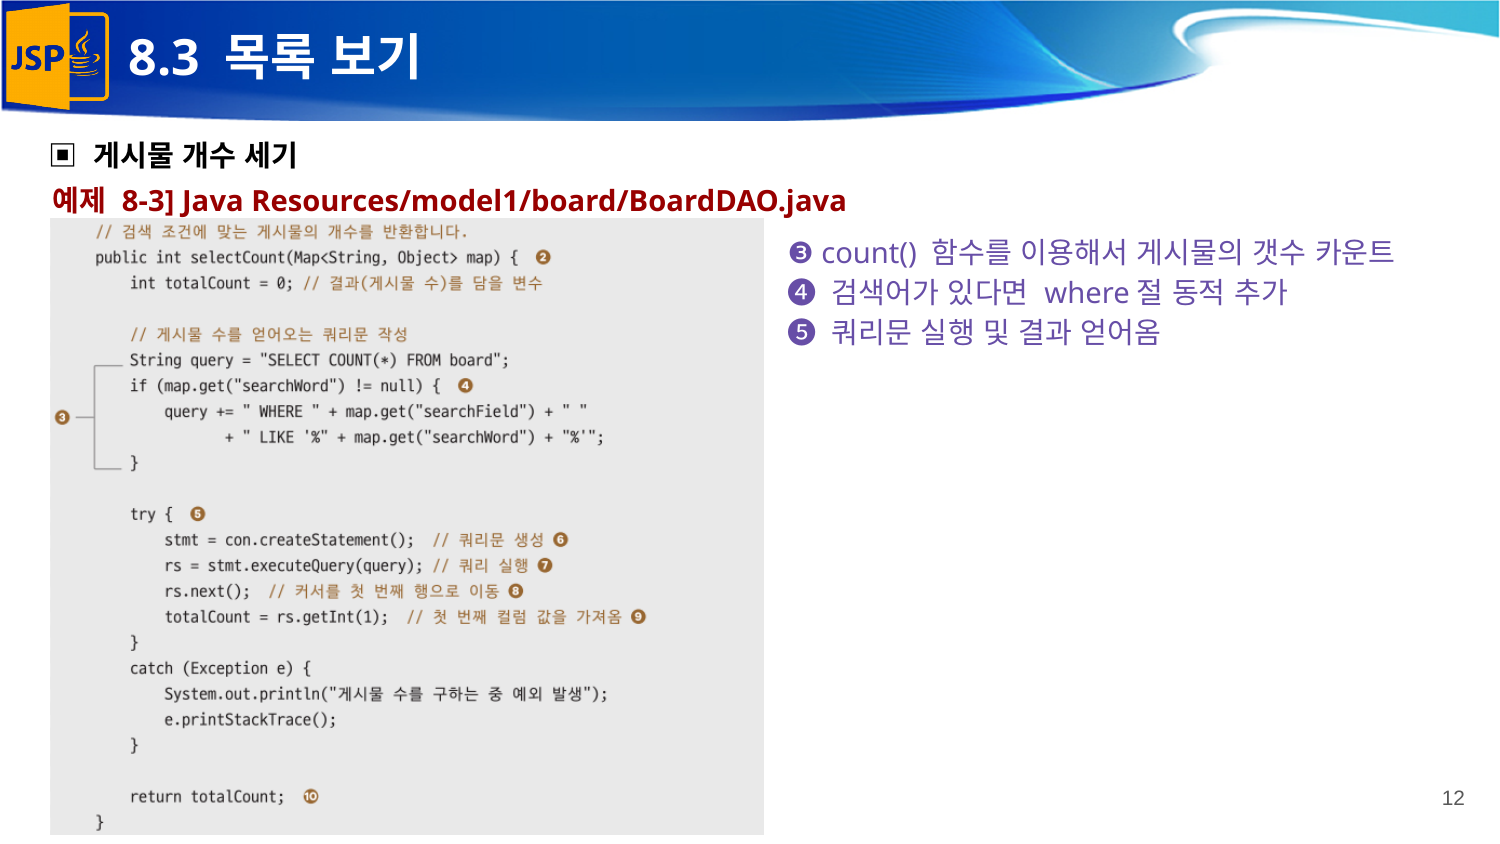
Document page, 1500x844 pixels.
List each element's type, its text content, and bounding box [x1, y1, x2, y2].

picture [49, 218, 765, 835]
slide_number ‹#› [1389, 764, 1480, 830]
text_box ▣ 게시물 개수 세기 [33, 117, 1432, 398]
picture [0, 0, 1500, 121]
text_box ❸ count() 함수를 이용해서 게시물의 갯수 카운트 ❹ 검색어가 있다면 where절 동적 추가 ❺ 쿼리문 실행 및 결과 얻어옴 [772, 213, 1480, 482]
title 8.3 목록 보기 [113, 10, 1500, 105]
text_box 예제 8-3] Java Resources/model1/board/BoardDAO.java [37, 161, 868, 227]
